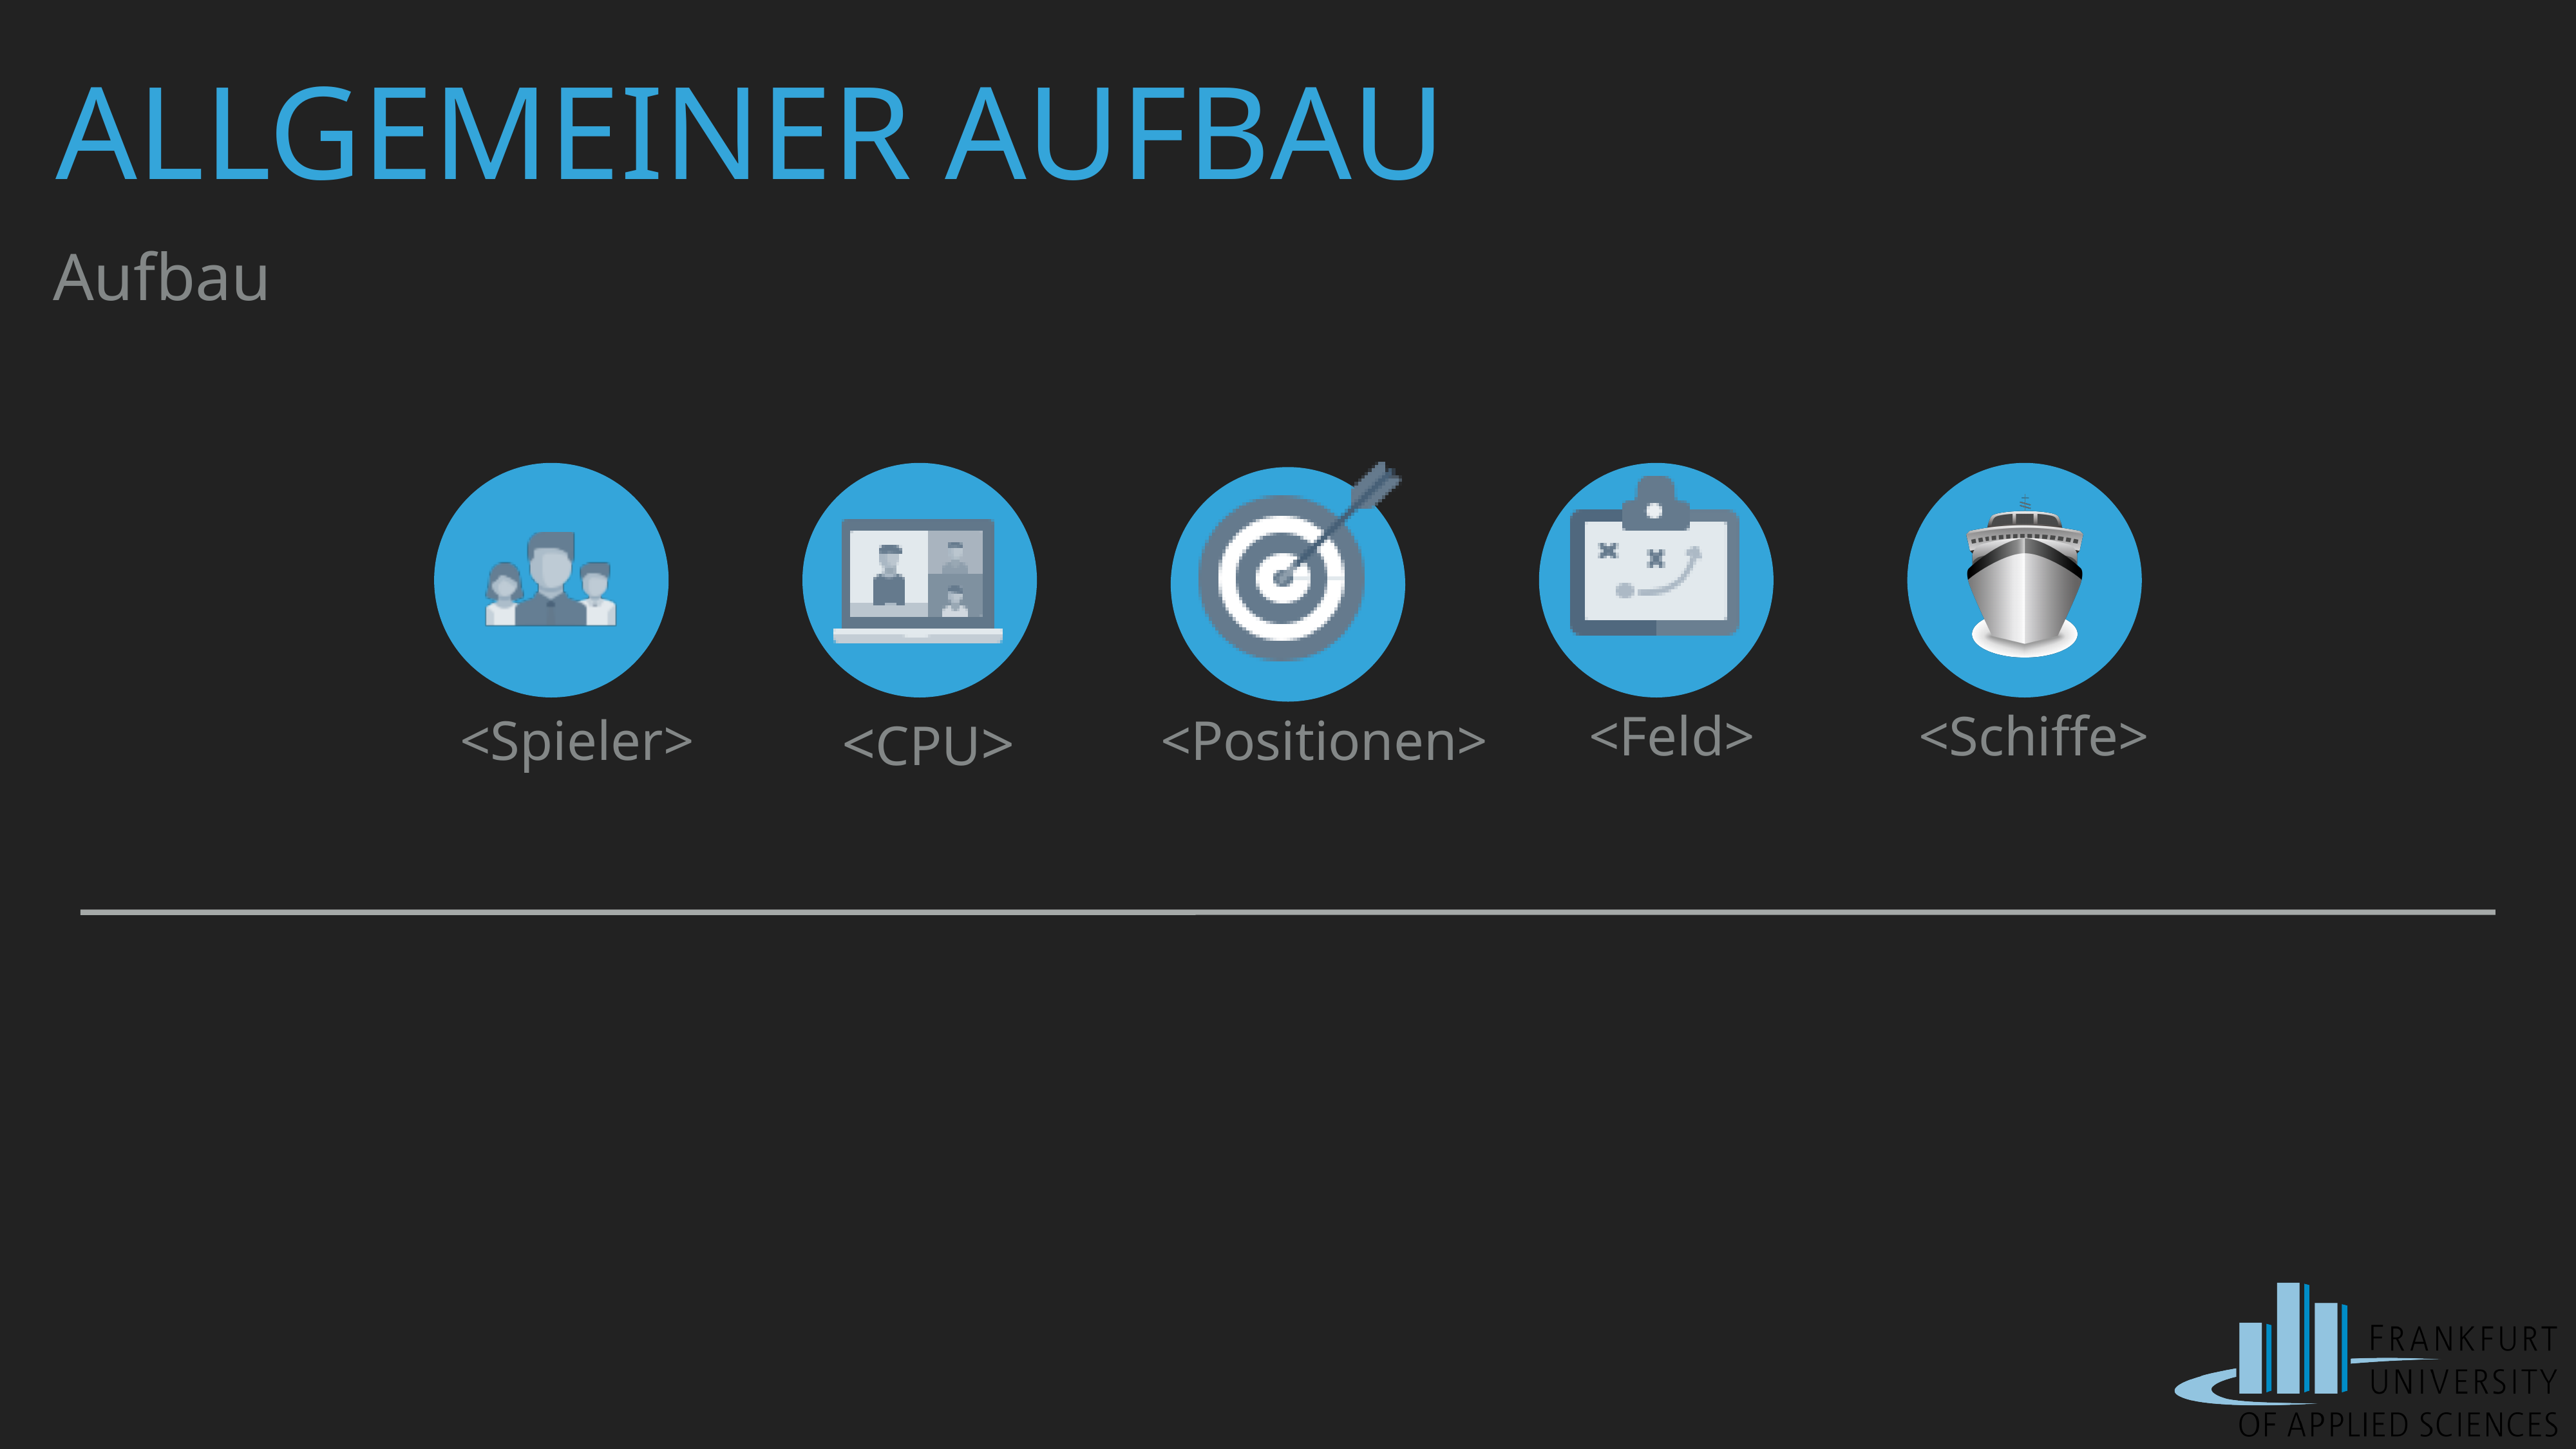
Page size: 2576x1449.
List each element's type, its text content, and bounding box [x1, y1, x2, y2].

picture [1195, 458, 1406, 662]
subtitle Aufbau [47, 230, 2199, 377]
picture [484, 531, 619, 629]
text_box [1200, 662, 1376, 701]
title ALLGEMEINER AUFBAU [50, 75, 1815, 211]
text_box <CPU> [832, 701, 1103, 782]
picture [1965, 494, 2083, 658]
text_box [434, 462, 669, 698]
text_box [1539, 500, 1774, 697]
picture [833, 516, 1006, 644]
text_box [1604, 462, 1709, 475]
text_box <Positionen> [1151, 701, 1563, 776]
text_box <Schiffe> [1909, 697, 2345, 772]
picture [2170, 1278, 2562, 1441]
text_box [1907, 462, 2142, 697]
text_box <Spieler> [450, 701, 816, 776]
text_box <Feld> [1579, 697, 1882, 772]
text_box [1170, 512, 1195, 656]
text_box [802, 462, 1037, 698]
picture [1570, 475, 1743, 636]
